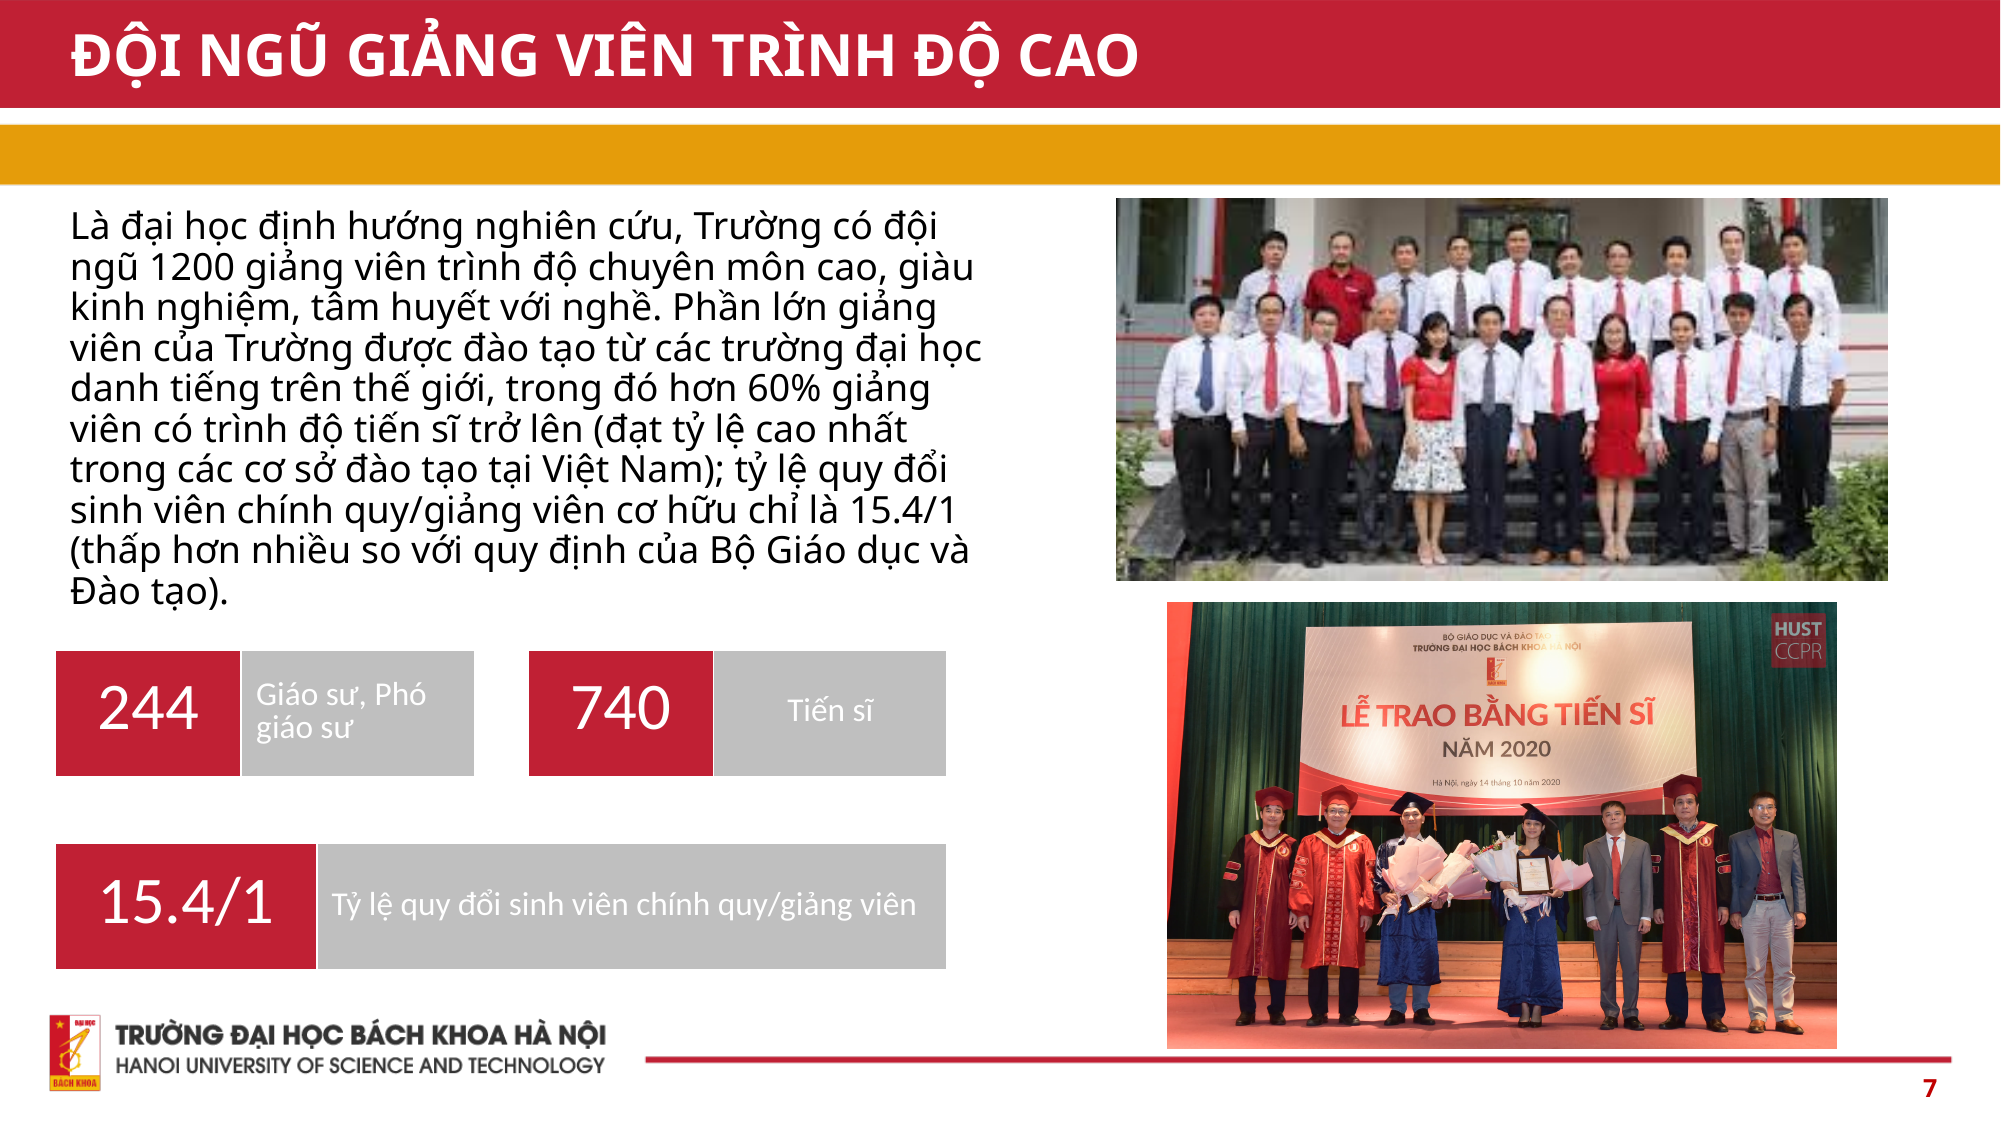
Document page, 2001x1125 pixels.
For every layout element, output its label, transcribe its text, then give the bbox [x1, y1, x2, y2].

table_header 244 [56, 651, 240, 776]
table_header Tiến sĩ [714, 651, 946, 776]
table_header Tỷ lệ quy đổi sinh viên chính quy/giảng viên [318, 844, 946, 969]
table_header 740 [529, 651, 713, 776]
table_header Giáo sư, Phó giáo sư [242, 651, 474, 776]
title ĐỘI NGŨ GIẢNG VIÊN TRÌNH ĐỘ CAO [55, 18, 1945, 90]
slide_number 7 [1502, 1065, 1953, 1125]
table_header 15.4/1 [56, 844, 316, 969]
text_box Là đại học định hướng nghiên cứu, Trường có đội ngũ 1200 giảng viên trình độ chuyên môn cao, giàu kinh nghiệm, tâm huyết với nghề. Phần lớn giảng viên của Trường được đào tạo từ các trường đại học danh tiếng trên thế giới, trong đó hơn 60% giảng viên có trình độ tiến sĩ trở lên (đạt tỷ lệ cao nhất trong các cơ sở đào tạo tại Việt Nam); tỷ lệ quy đổi sinh viên chính quy/giảng viên cơ hữu chỉ là 15.4/1 (thấp hơn nhiều so với quy định của Bộ Giáo dục và Đào tạo). [55, 200, 1000, 1011]
picture [0, 0, 2001, 1125]
